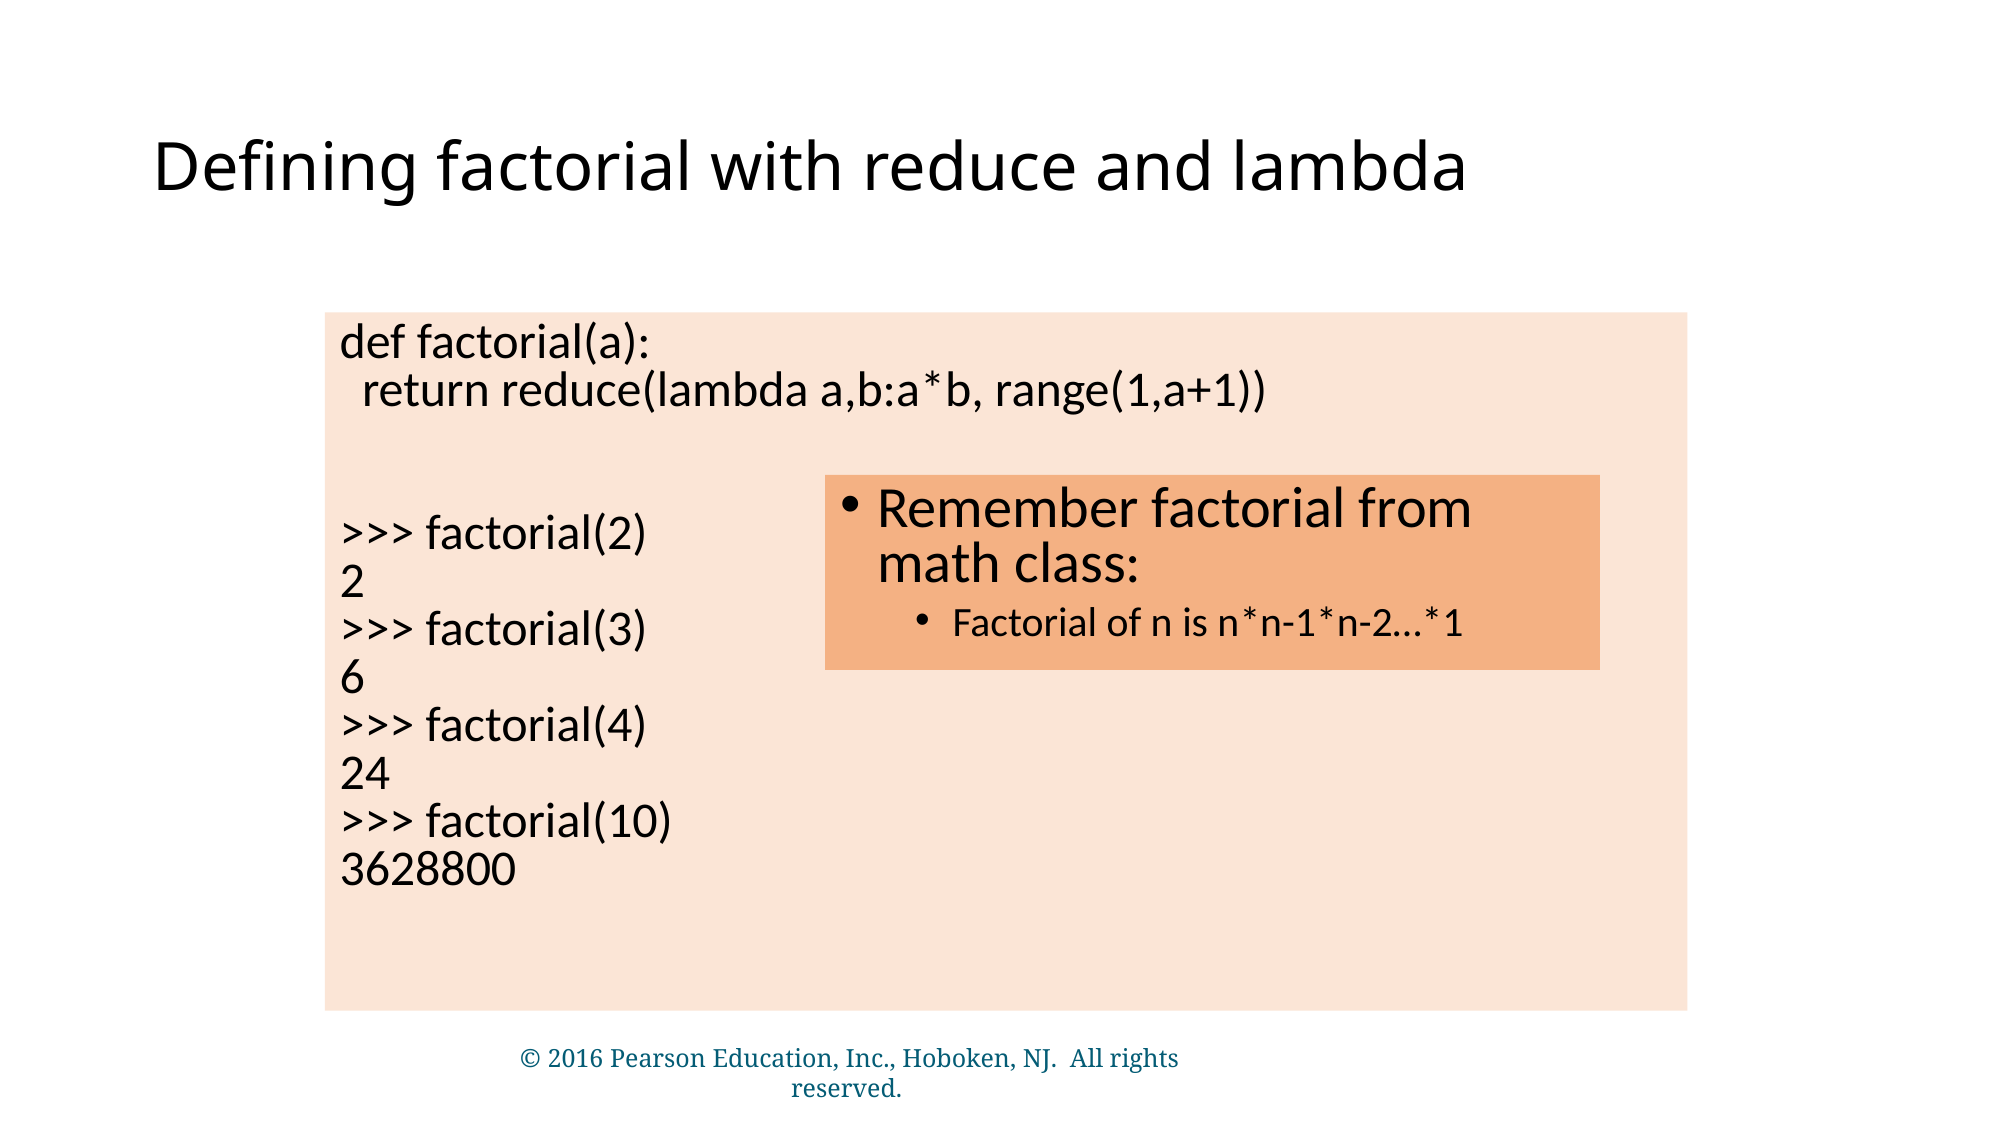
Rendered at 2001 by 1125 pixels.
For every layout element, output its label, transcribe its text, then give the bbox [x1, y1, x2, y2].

footer © 2016 Pearson Education, Inc., Hoboken, NJ. All rights reserved. [462, 1042, 1238, 1103]
list Remember factorial from math class: Factorial of n is n*n-1*n-2…*1 [825, 474, 1600, 670]
text_box def factorial(a): return reduce(lambda a,b:a*b, range(1,a+1)) >>> factorial(2) 2 >>> factorial(3) 6 >>> factorial(4) 24 >>> factorial(10) 3628800 [324, 312, 1688, 1011]
title Defining factorial with reduce and lambda [137, 59, 1863, 278]
